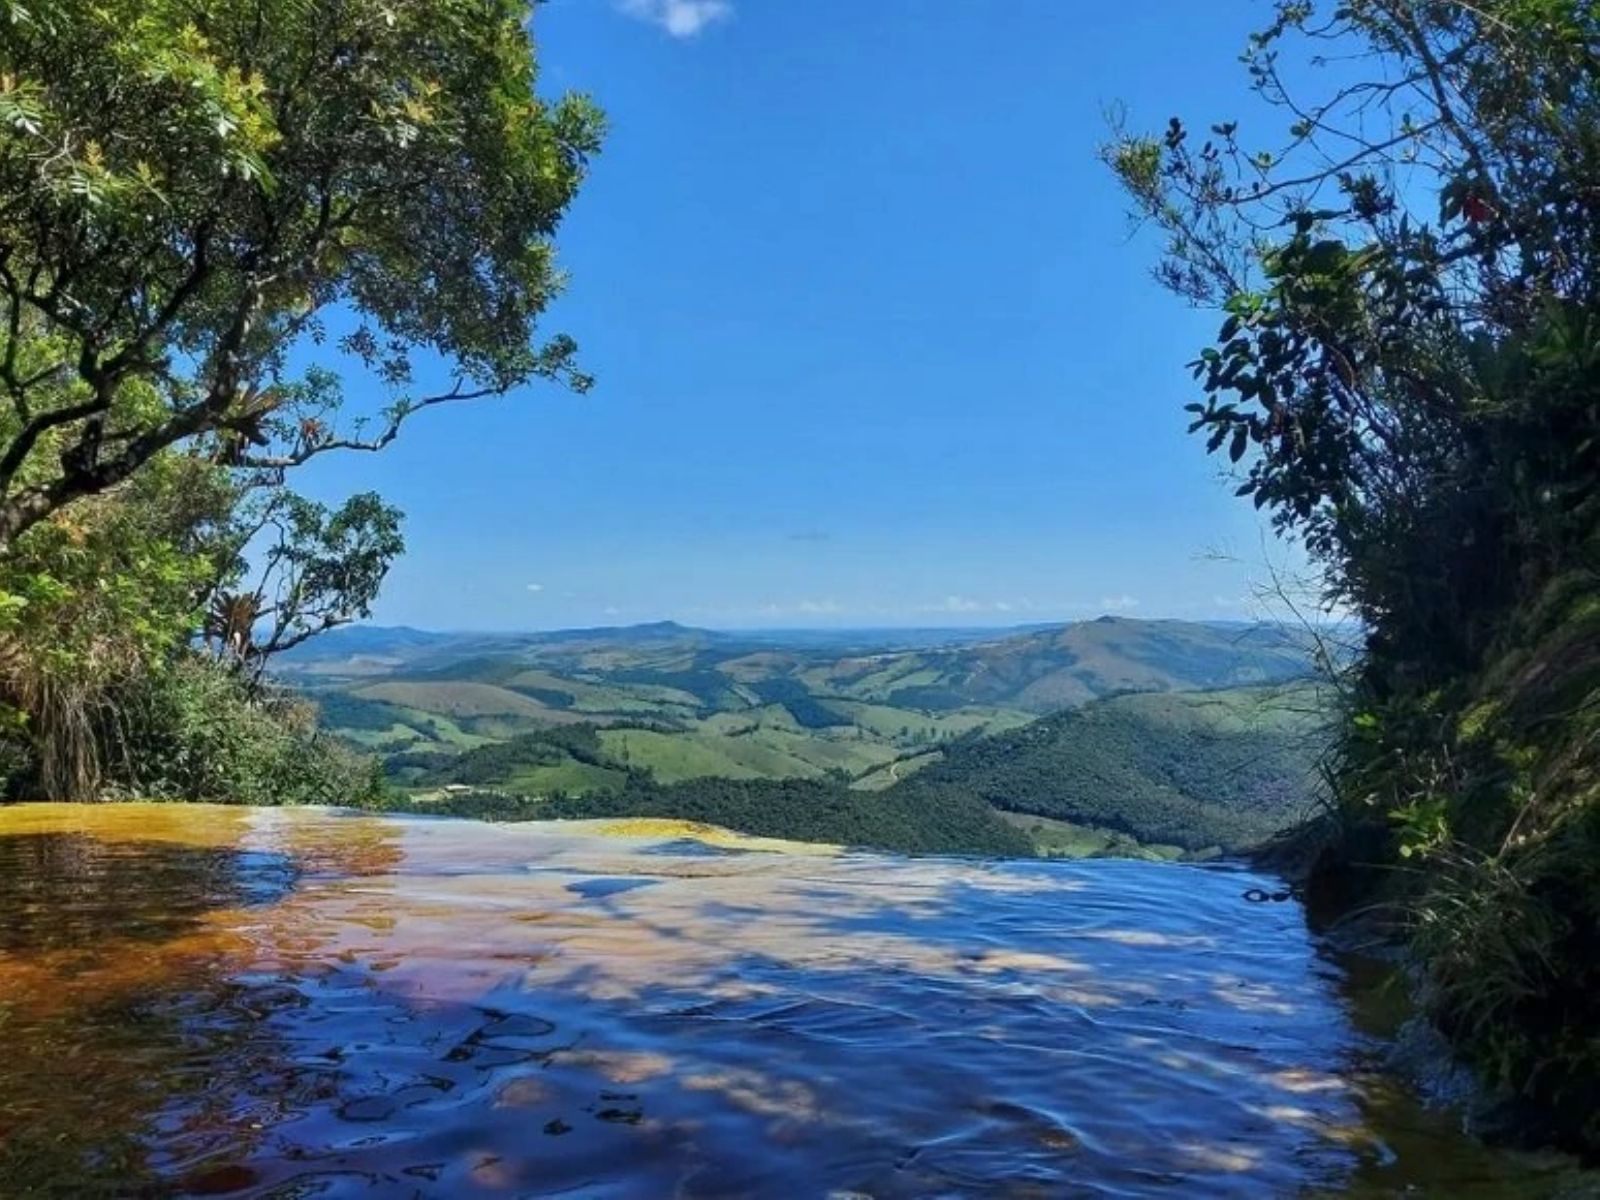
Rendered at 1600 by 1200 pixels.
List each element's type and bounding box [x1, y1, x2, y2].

text_box [0, 0, 1600, 1200]
